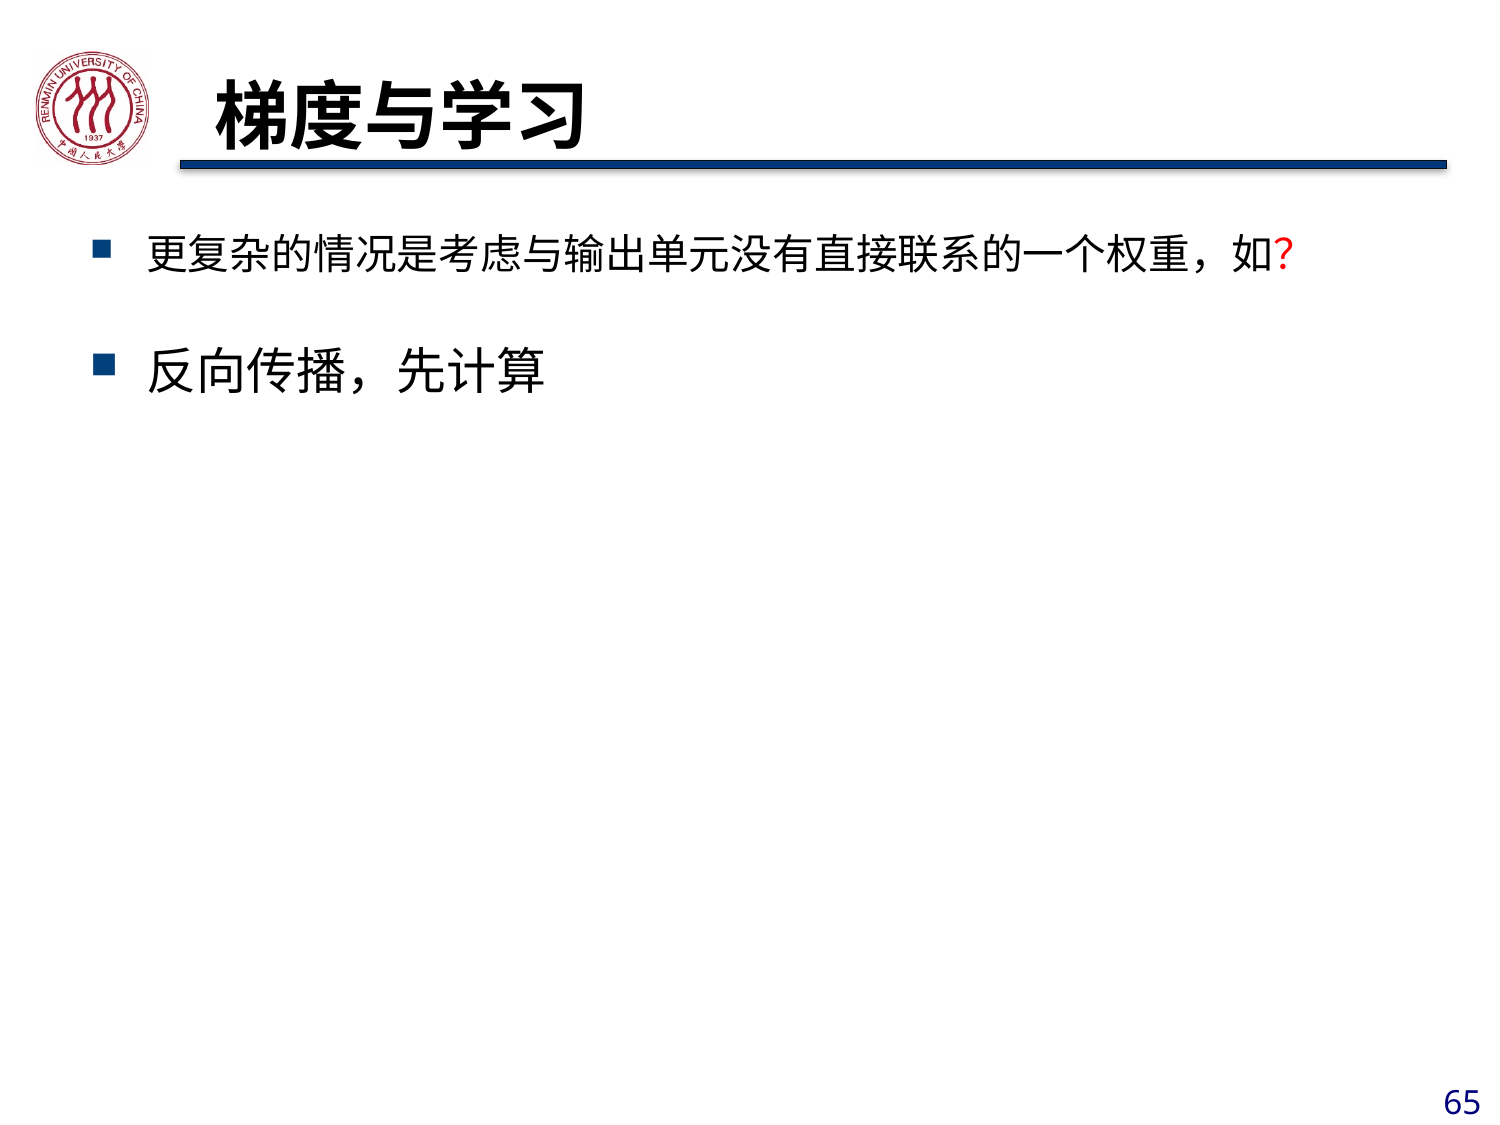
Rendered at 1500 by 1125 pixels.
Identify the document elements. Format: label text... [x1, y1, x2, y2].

picture [35, 51, 149, 165]
title 梯度与学习 [198, 54, 1407, 173]
